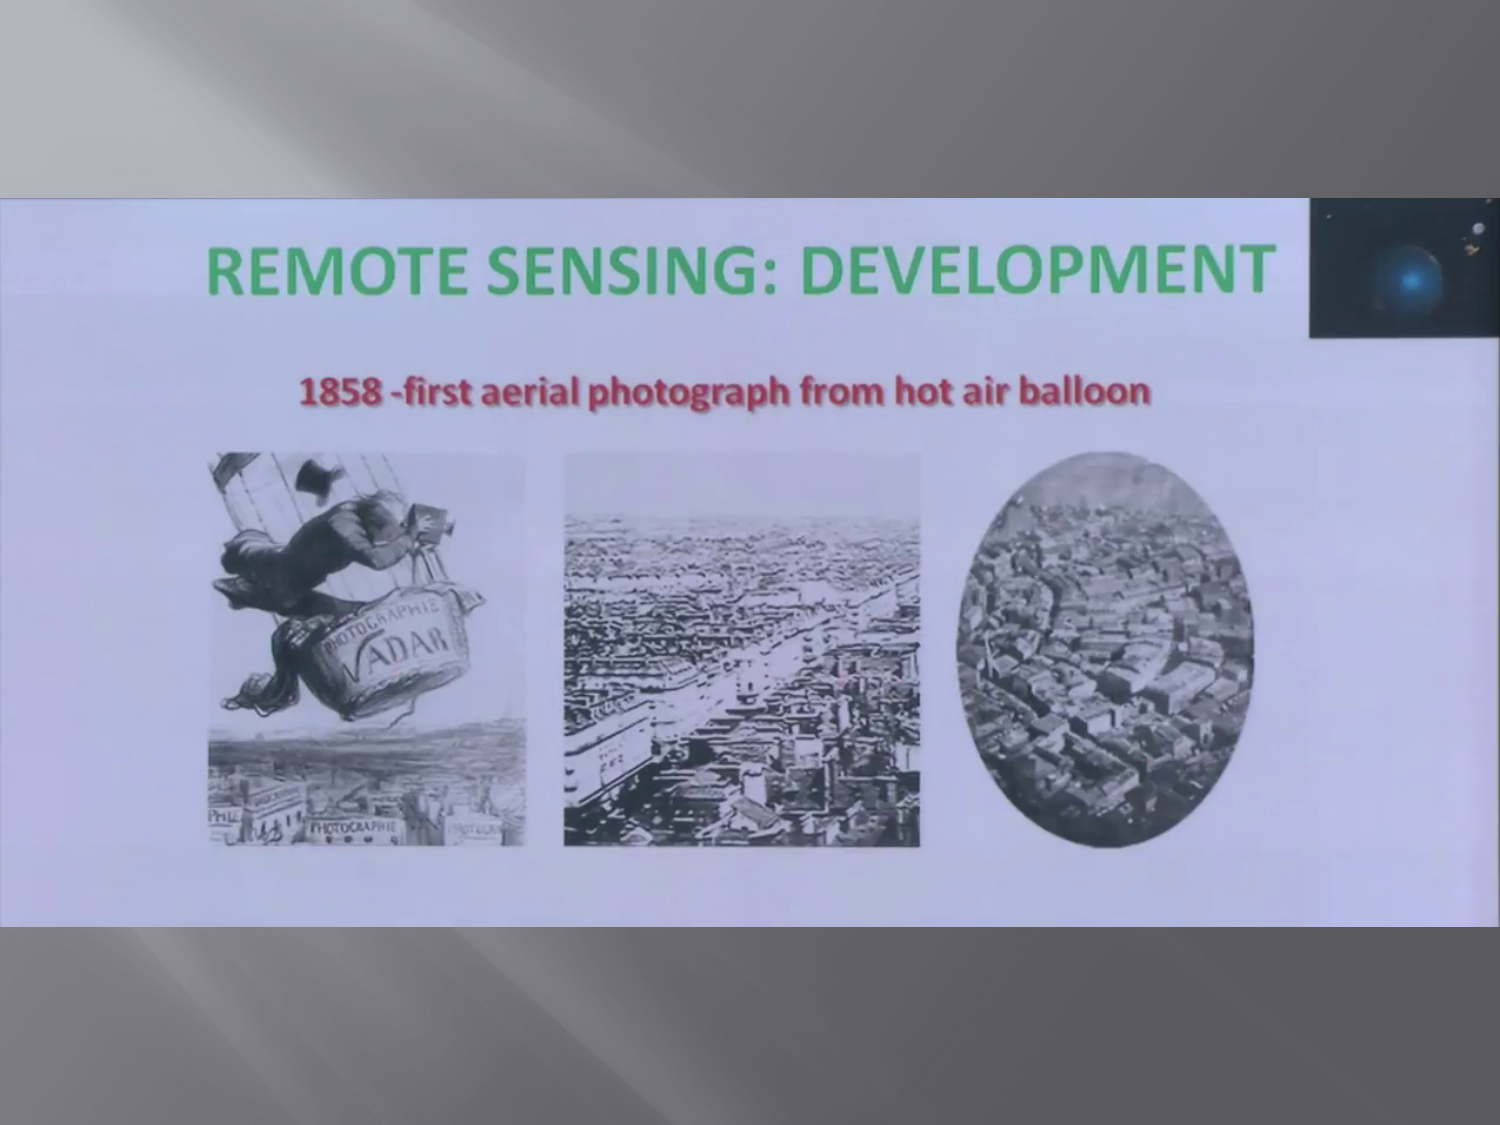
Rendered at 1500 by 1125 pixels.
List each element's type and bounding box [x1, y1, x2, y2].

picture [0, 198, 1500, 927]
